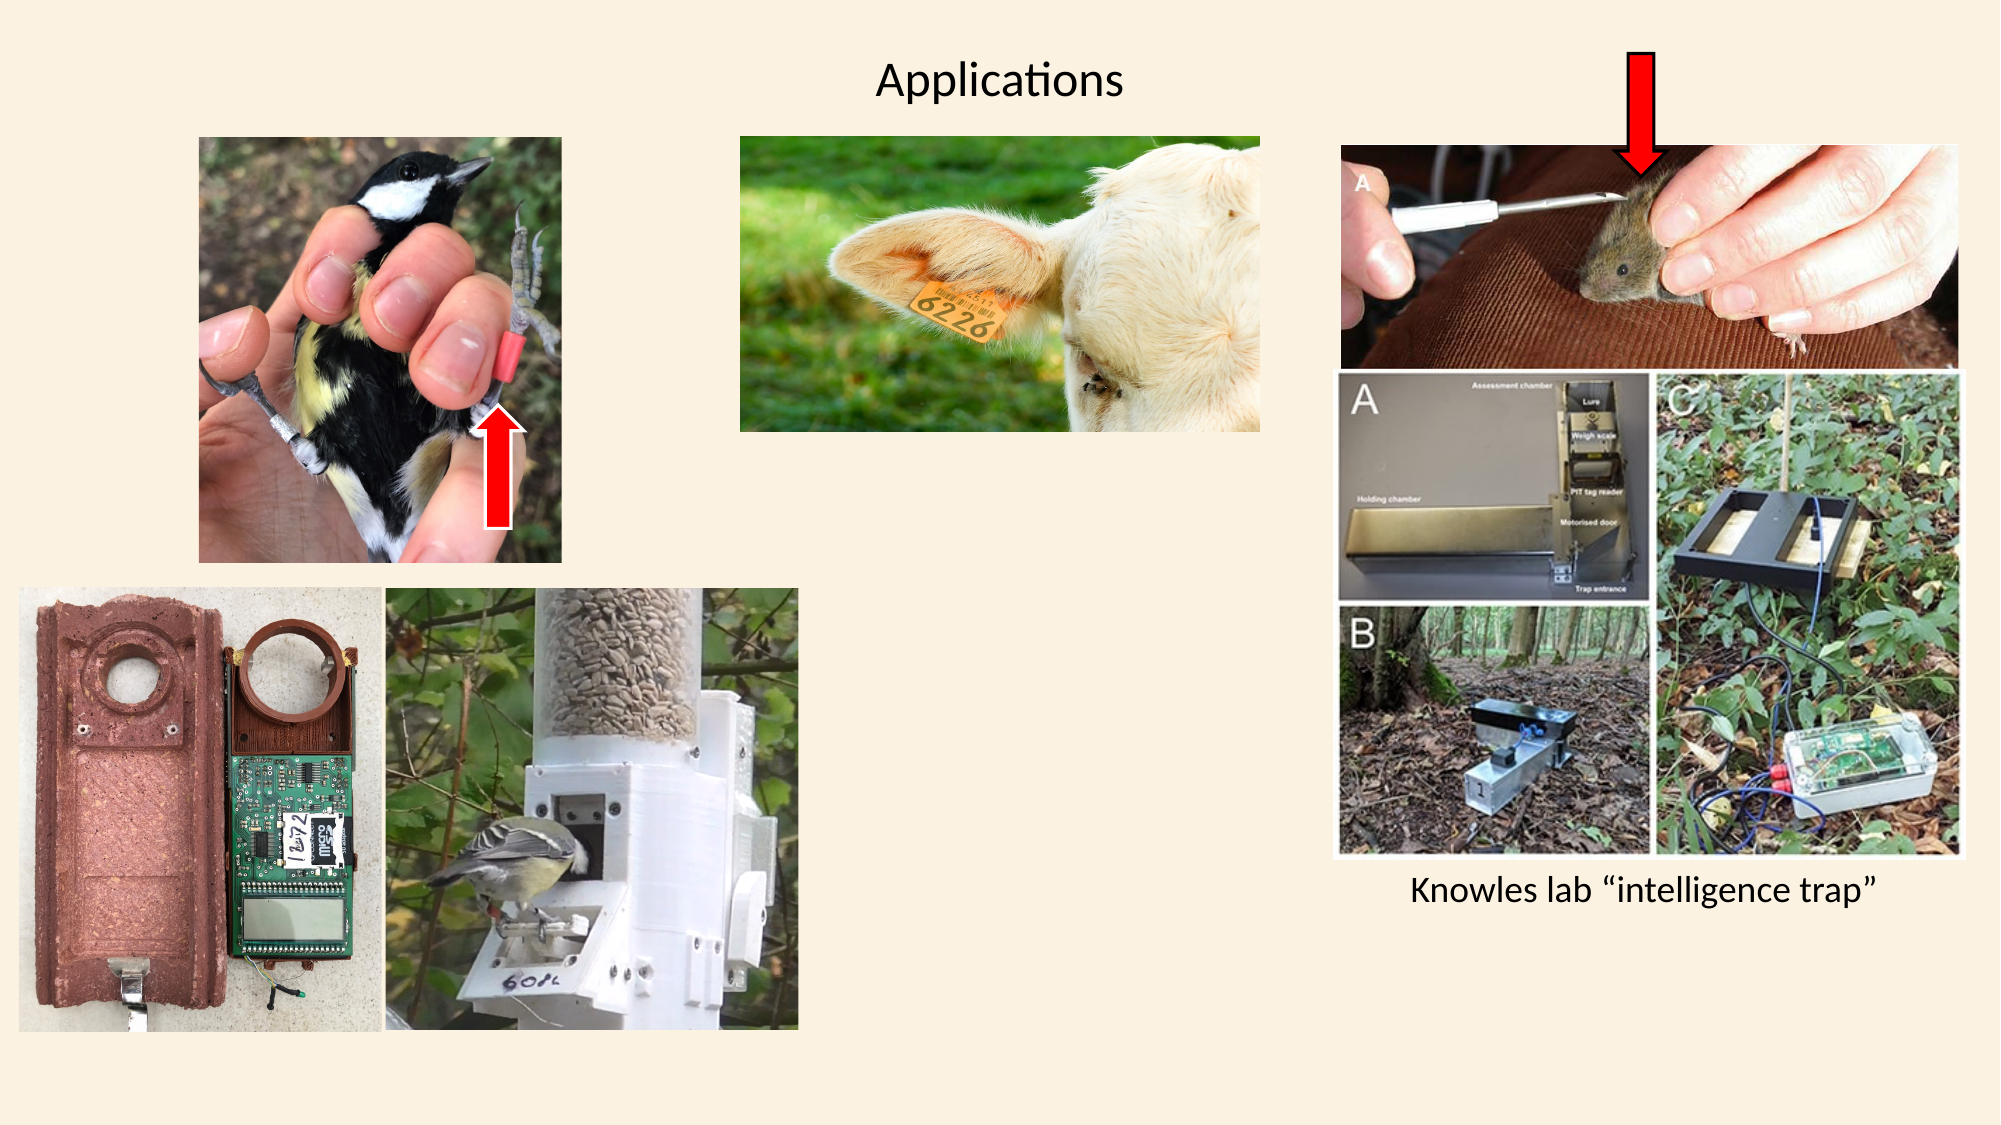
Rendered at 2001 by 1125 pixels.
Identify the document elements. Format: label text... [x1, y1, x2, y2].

picture [1333, 144, 1966, 860]
text_box [1627, 52, 1655, 144]
text_box Applications [591, 39, 1408, 114]
text_box Knowles lab “intelligence trap” [1395, 860, 1894, 918]
picture [167, 137, 594, 563]
picture [0, 587, 799, 1032]
picture [740, 136, 1260, 432]
